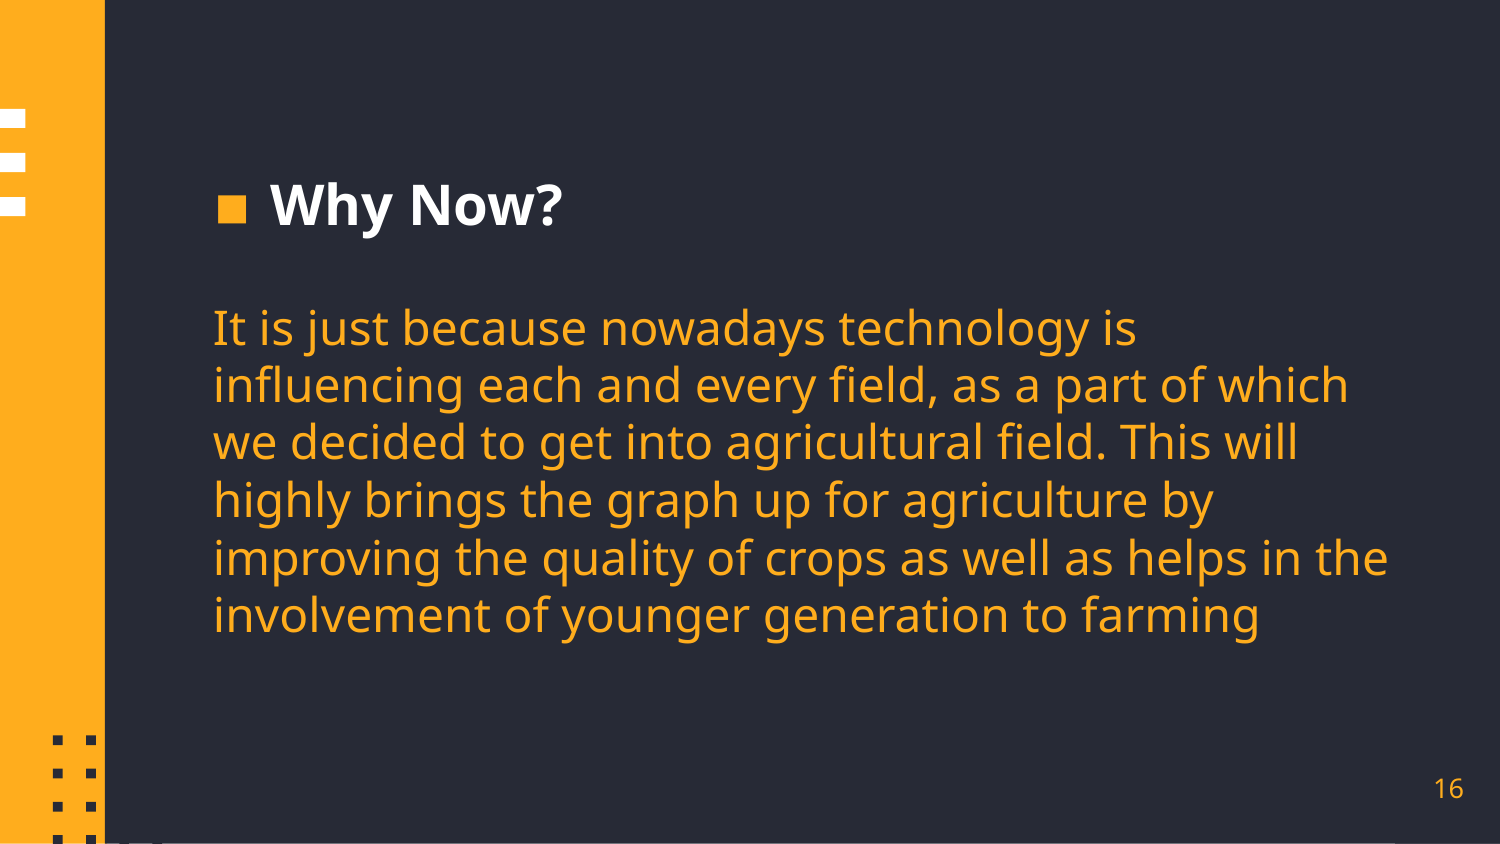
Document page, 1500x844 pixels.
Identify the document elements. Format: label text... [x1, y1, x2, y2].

text_box [103, 0, 1500, 844]
text_box It is just because nowadays technology is influencing each and every field, as a part of which we decided to get into agricultural field. This will highly brings the graph up for agriculture by improving the quality of crops as well as helps in the involvement of younger generation to farming [212, 254, 1395, 685]
slide_number 16 [1395, 736, 1500, 844]
text_box Why Now? [213, 158, 678, 288]
